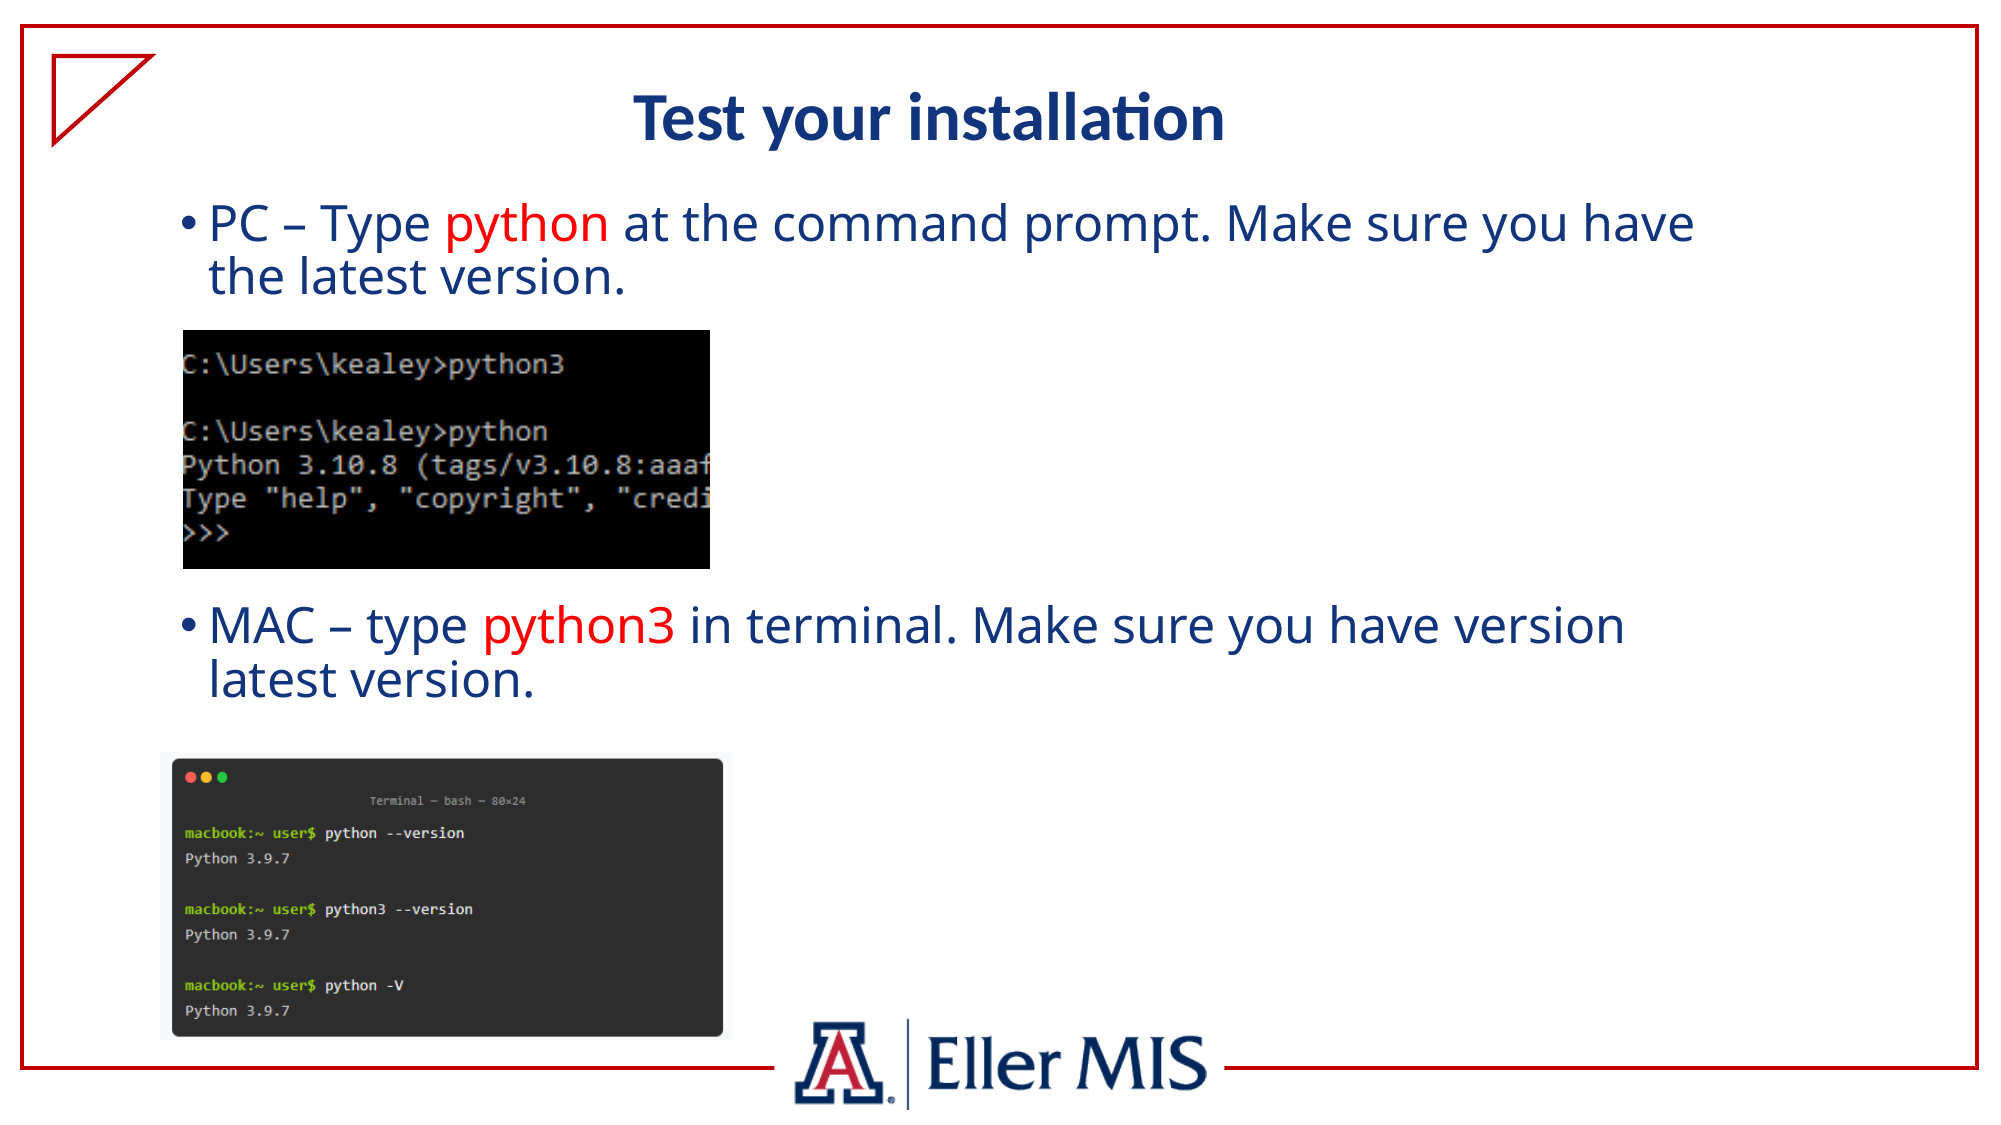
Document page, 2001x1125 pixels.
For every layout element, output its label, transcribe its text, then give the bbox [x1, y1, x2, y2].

title Test your installation [283, 9, 1578, 190]
picture [160, 752, 733, 1040]
list PC – Type python at the command prompt. Make sure you have the latest version. MAC – type python3 in terminal. Make sure you have version latest version. [165, 190, 1764, 905]
picture [182, 330, 710, 569]
picture [792, 1018, 1207, 1110]
